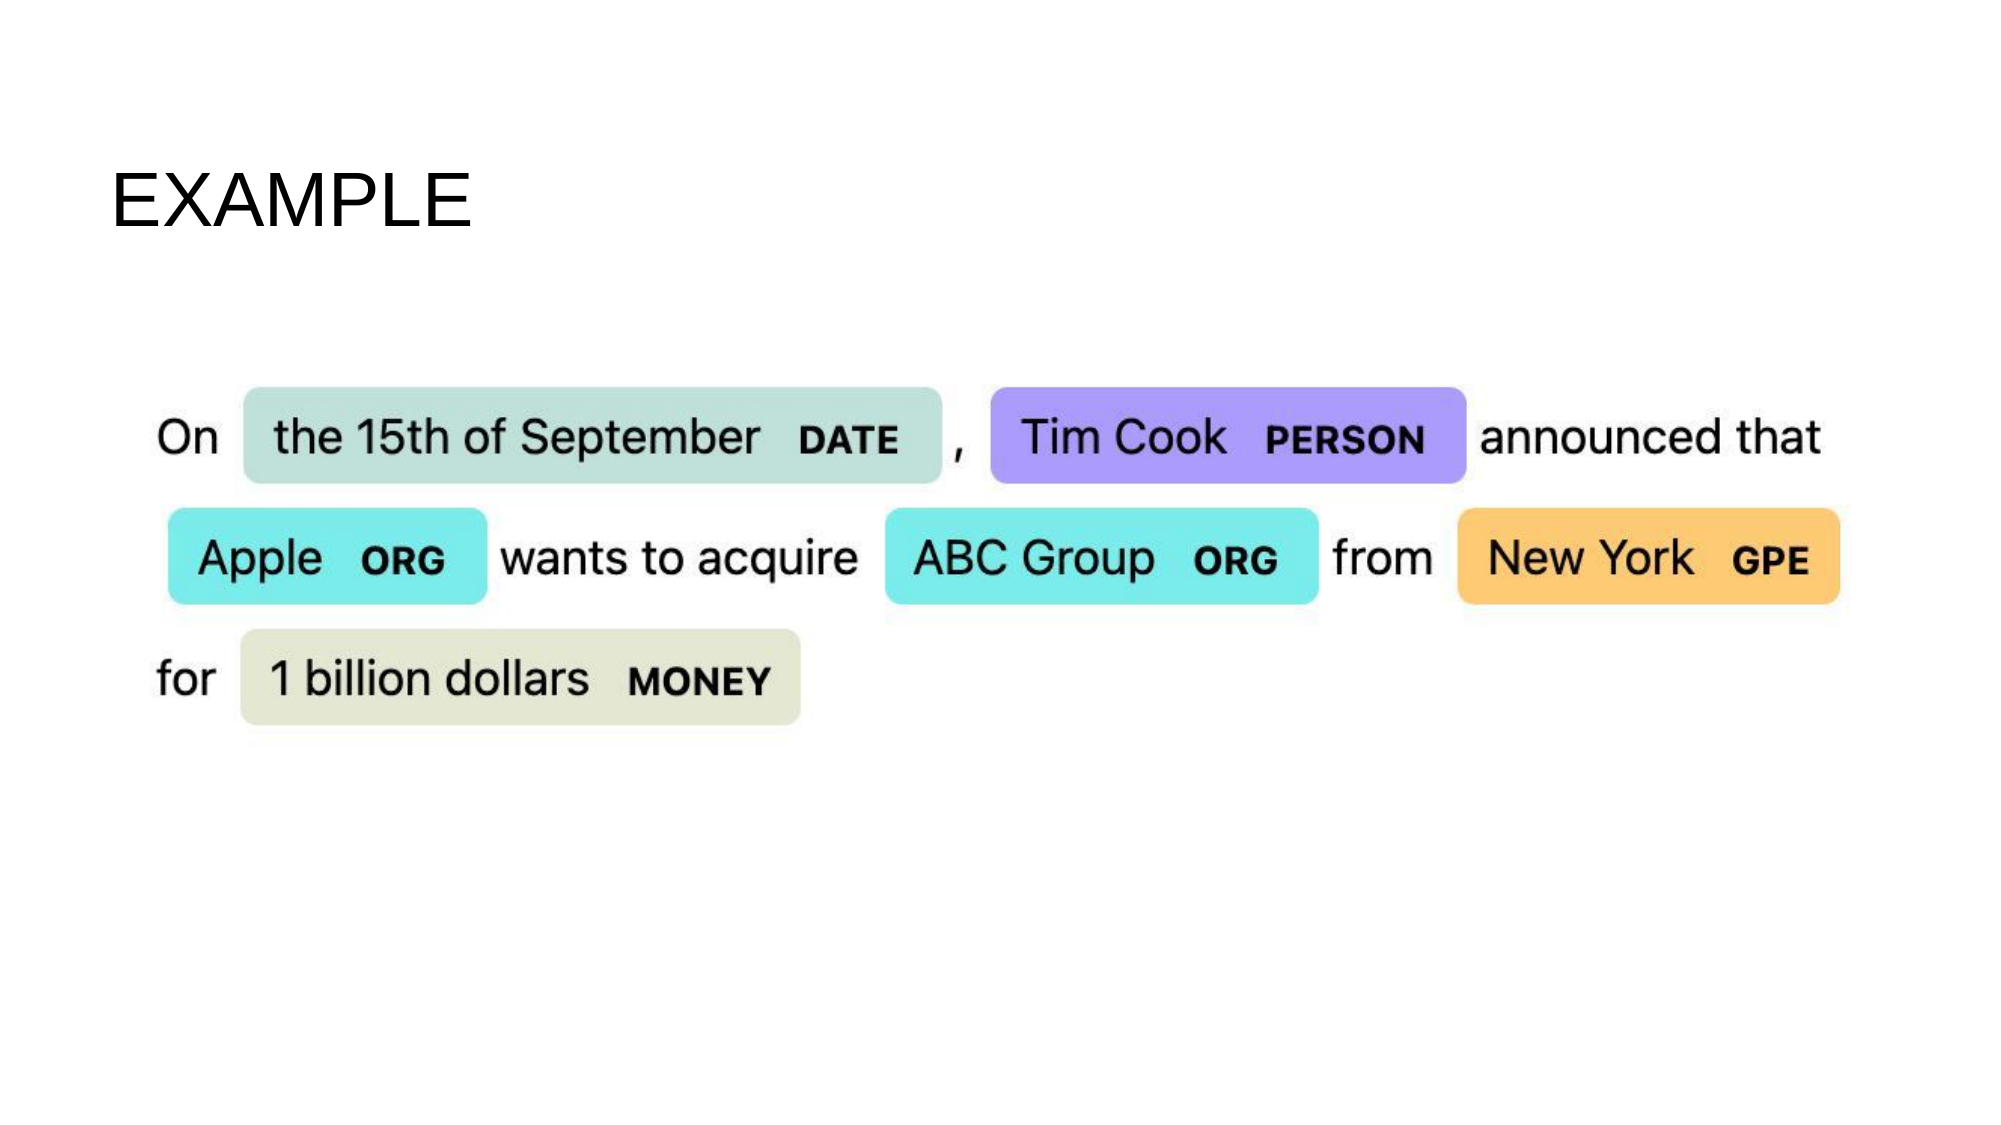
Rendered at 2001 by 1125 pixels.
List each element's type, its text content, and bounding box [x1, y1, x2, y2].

title EXAMPLE [90, 129, 2000, 297]
picture [90, 336, 1955, 789]
